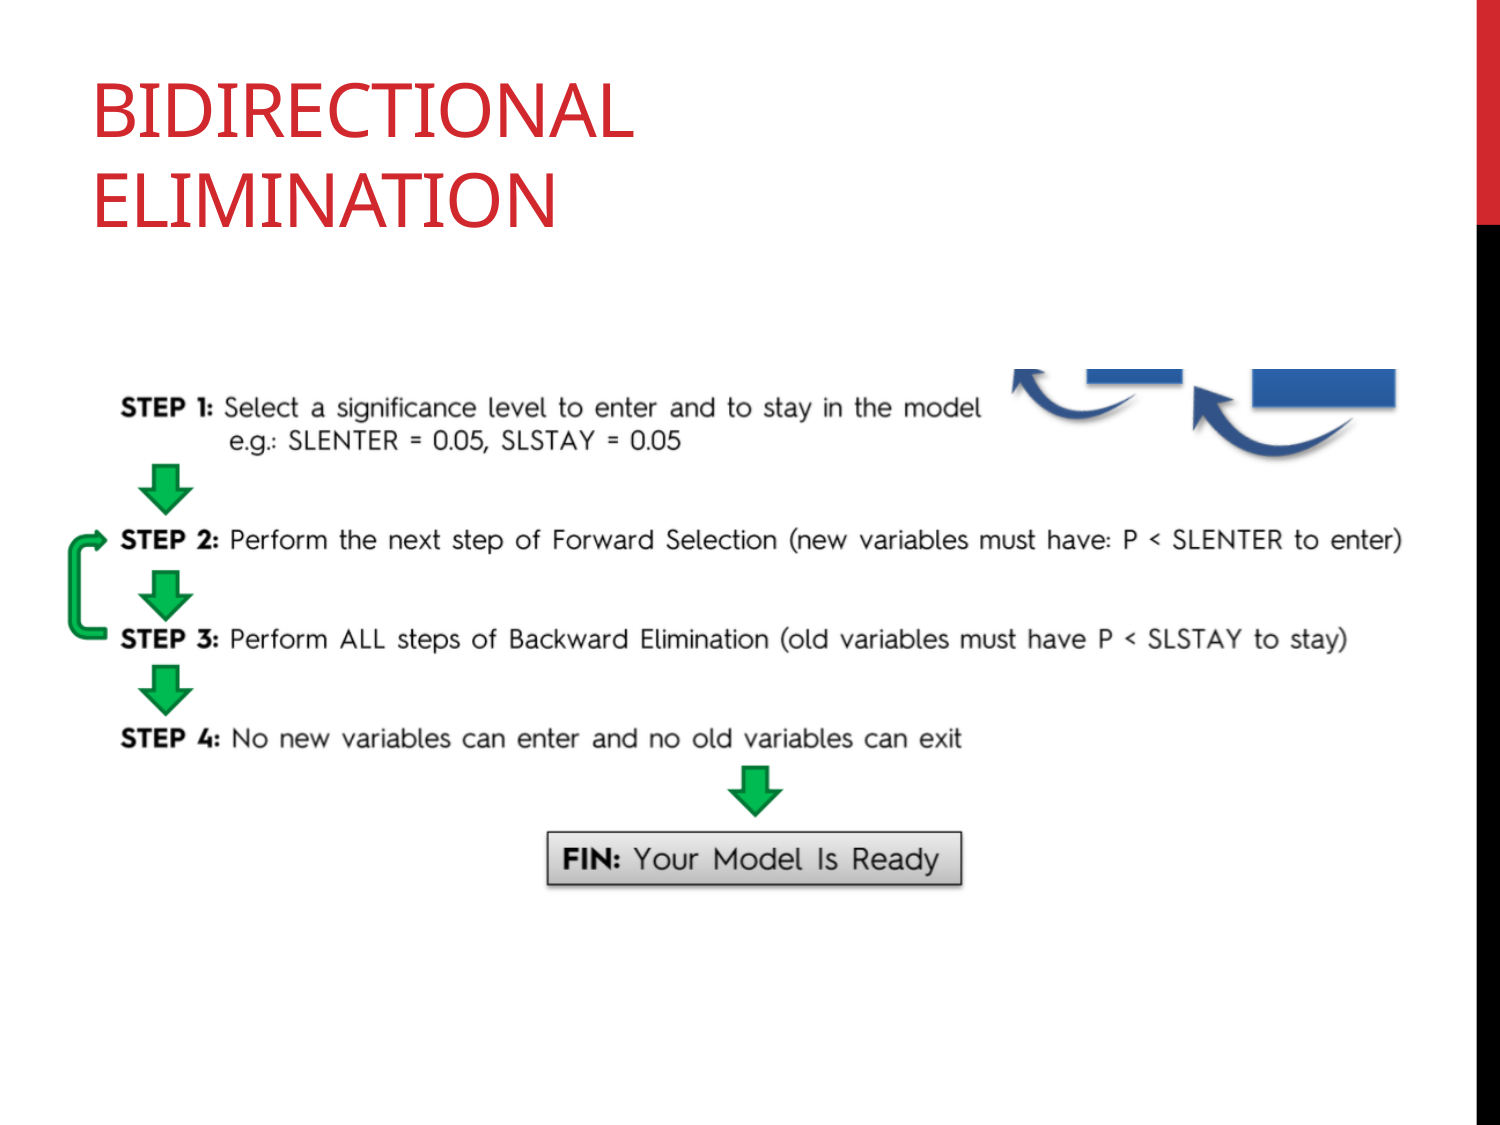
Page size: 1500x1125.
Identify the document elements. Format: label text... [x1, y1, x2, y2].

title Bidirectional Elimination [75, 25, 1025, 250]
picture [50, 368, 1422, 902]
